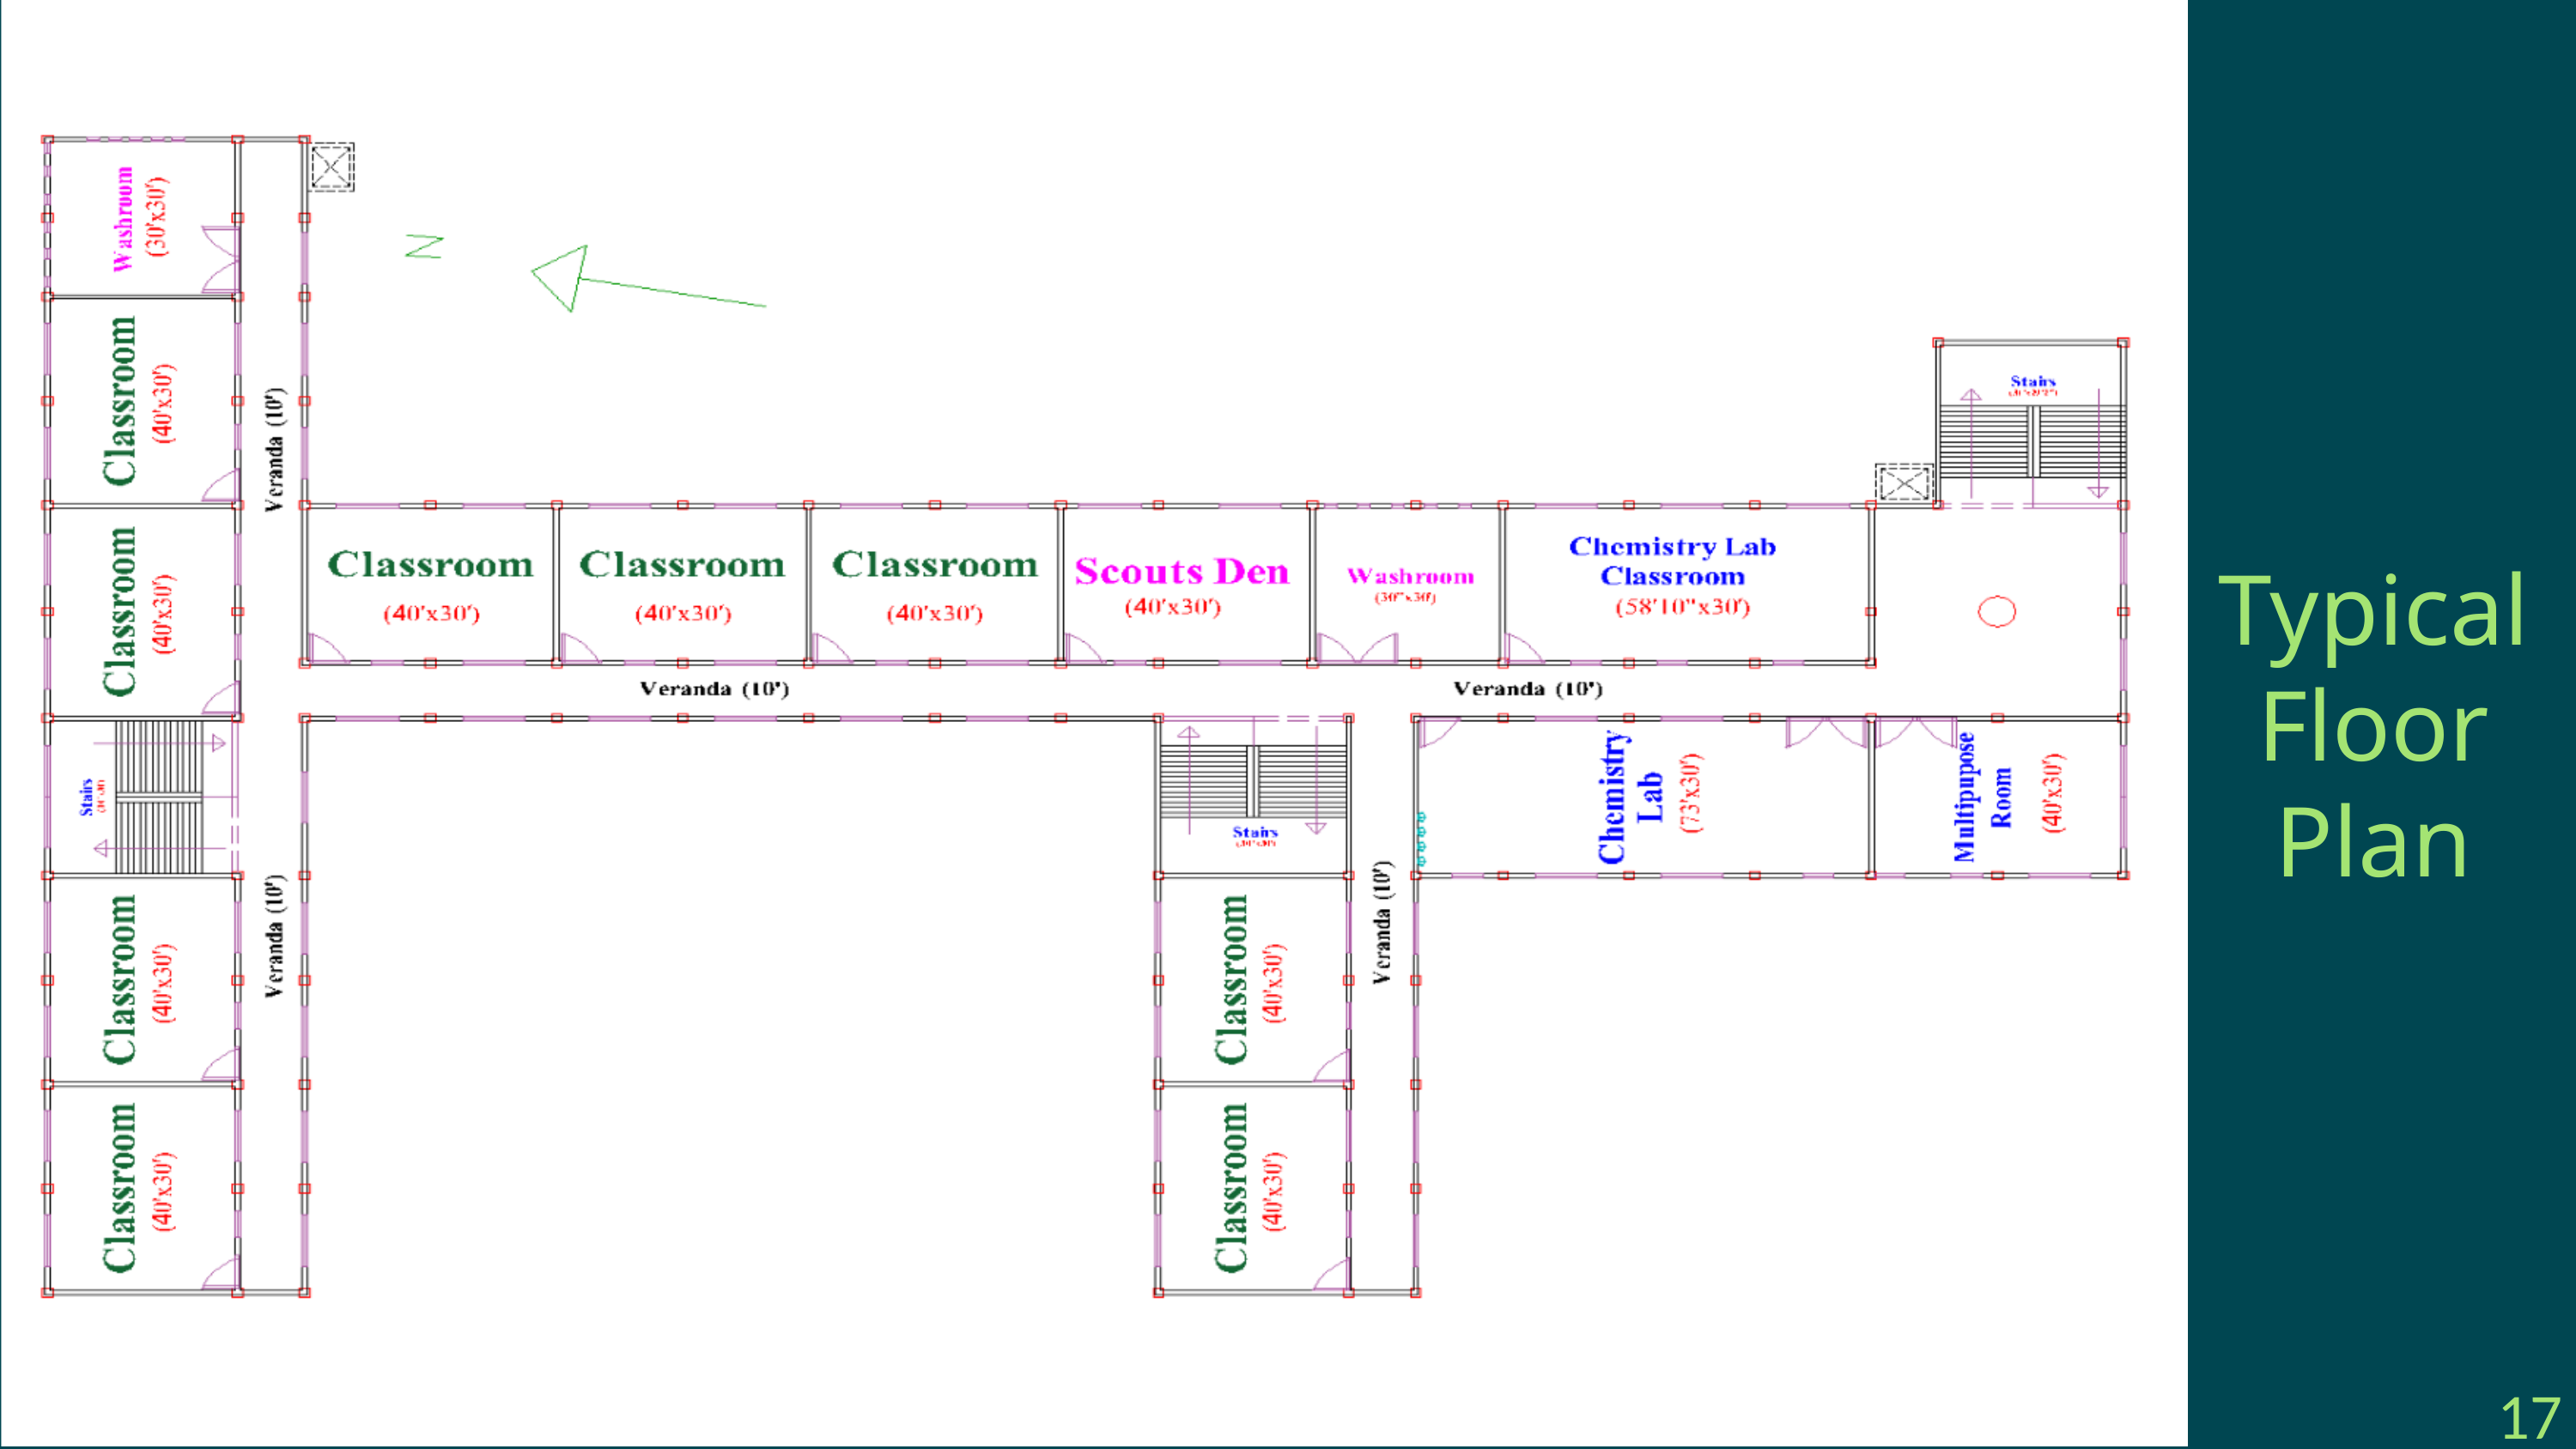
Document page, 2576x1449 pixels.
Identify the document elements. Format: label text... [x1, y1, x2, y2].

slide_number 17 [2190, 1294, 2576, 1449]
picture [0, 0, 2188, 1447]
text_box Typical Floor Plan [2190, 549, 2576, 897]
